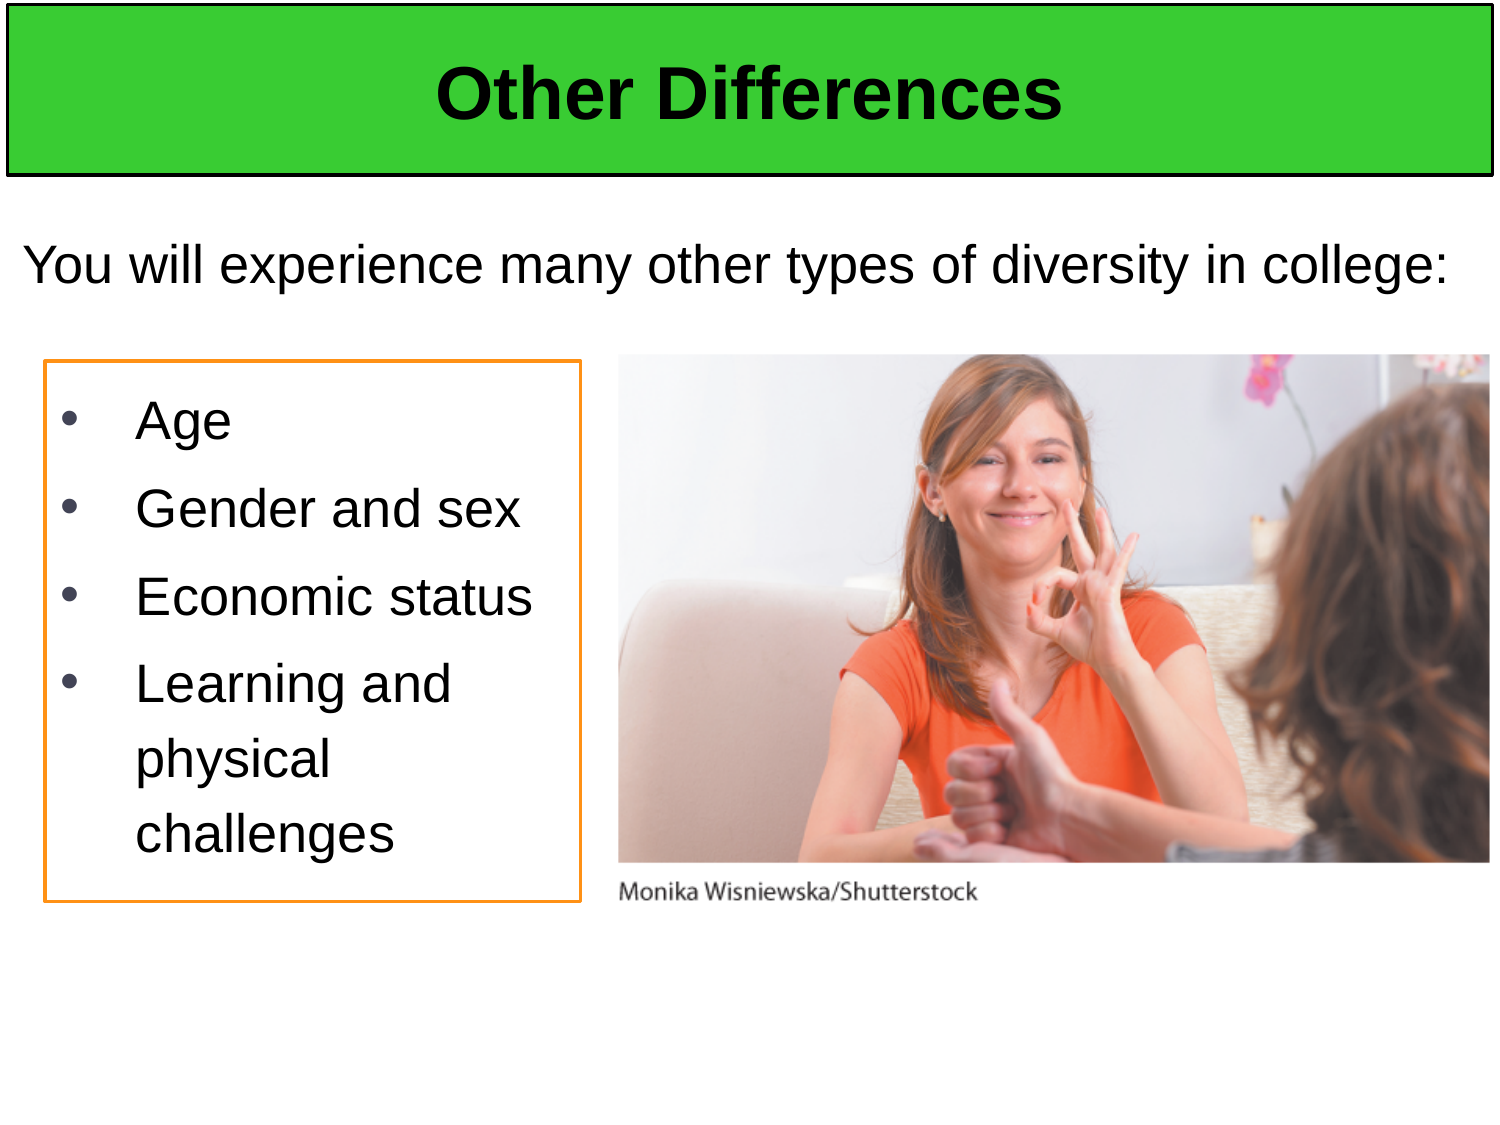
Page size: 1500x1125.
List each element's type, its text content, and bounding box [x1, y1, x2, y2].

text_box Age Gender and sex Economic status Learning and physical challenges [45, 360, 581, 902]
title Other Differences [7, 4, 1493, 175]
list You will experience many other types of diversity in college: [7, 212, 1493, 299]
picture [617, 353, 1493, 910]
